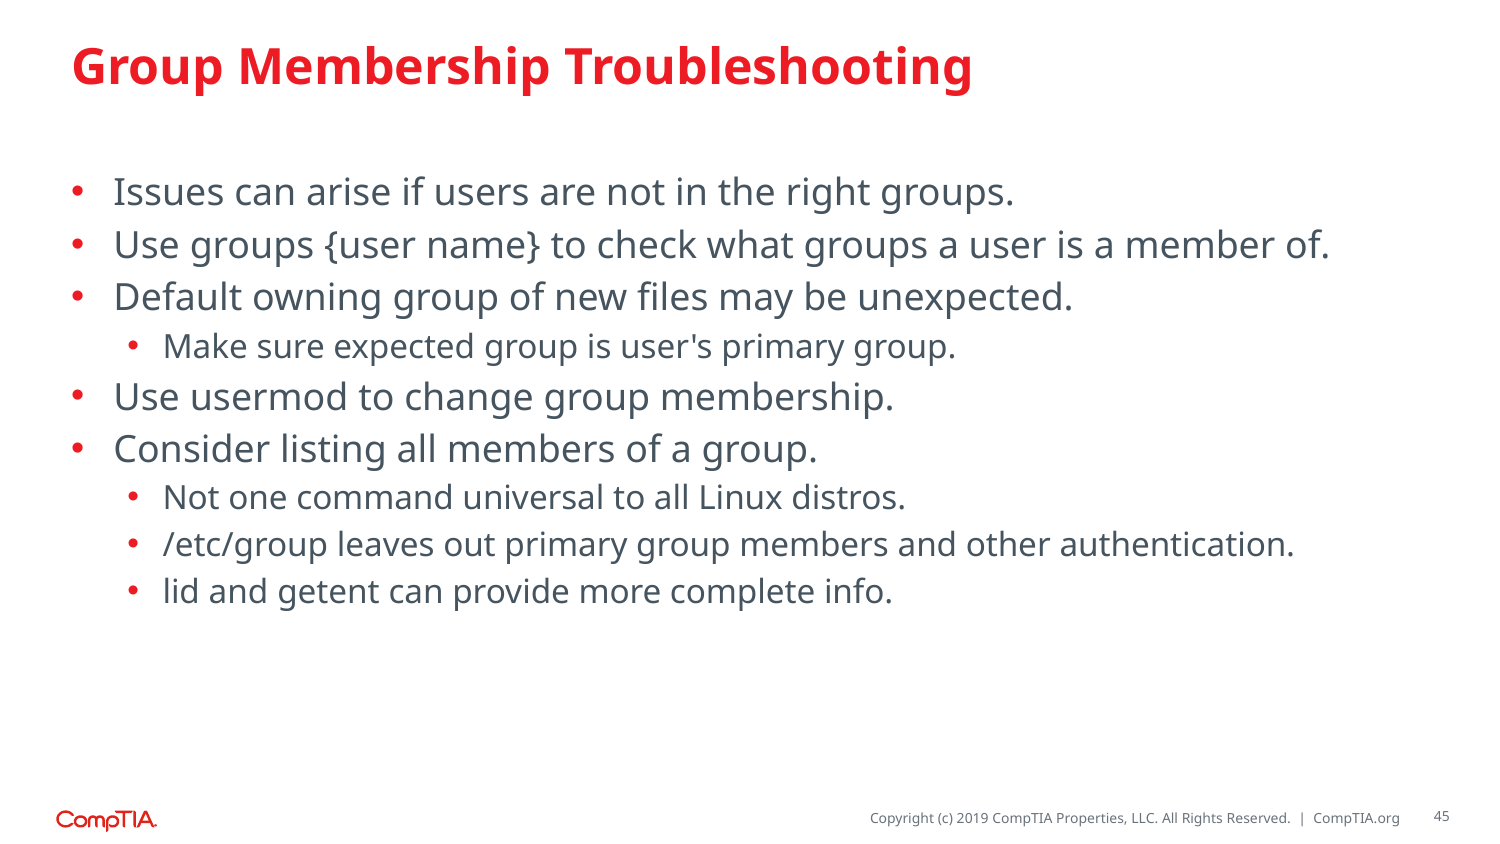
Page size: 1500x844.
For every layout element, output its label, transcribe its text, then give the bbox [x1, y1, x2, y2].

slide_number 45 [1407, 800, 1450, 835]
list Issues can arise if users are not in the right groups. Use groups {user name} to check what groups a user is a member of. Default owning group of new files may be unexpected. Make sure expected group is user's primary group. Use usermod to change group membership. Consider listing all members of a group. Not one command universal to all Linux distros. /etc/group leaves out primary group members and other authentication. lid and getent can provide more complete info. [56, 160, 1444, 746]
title Group Membership Troubleshooting [56, 12, 1444, 117]
